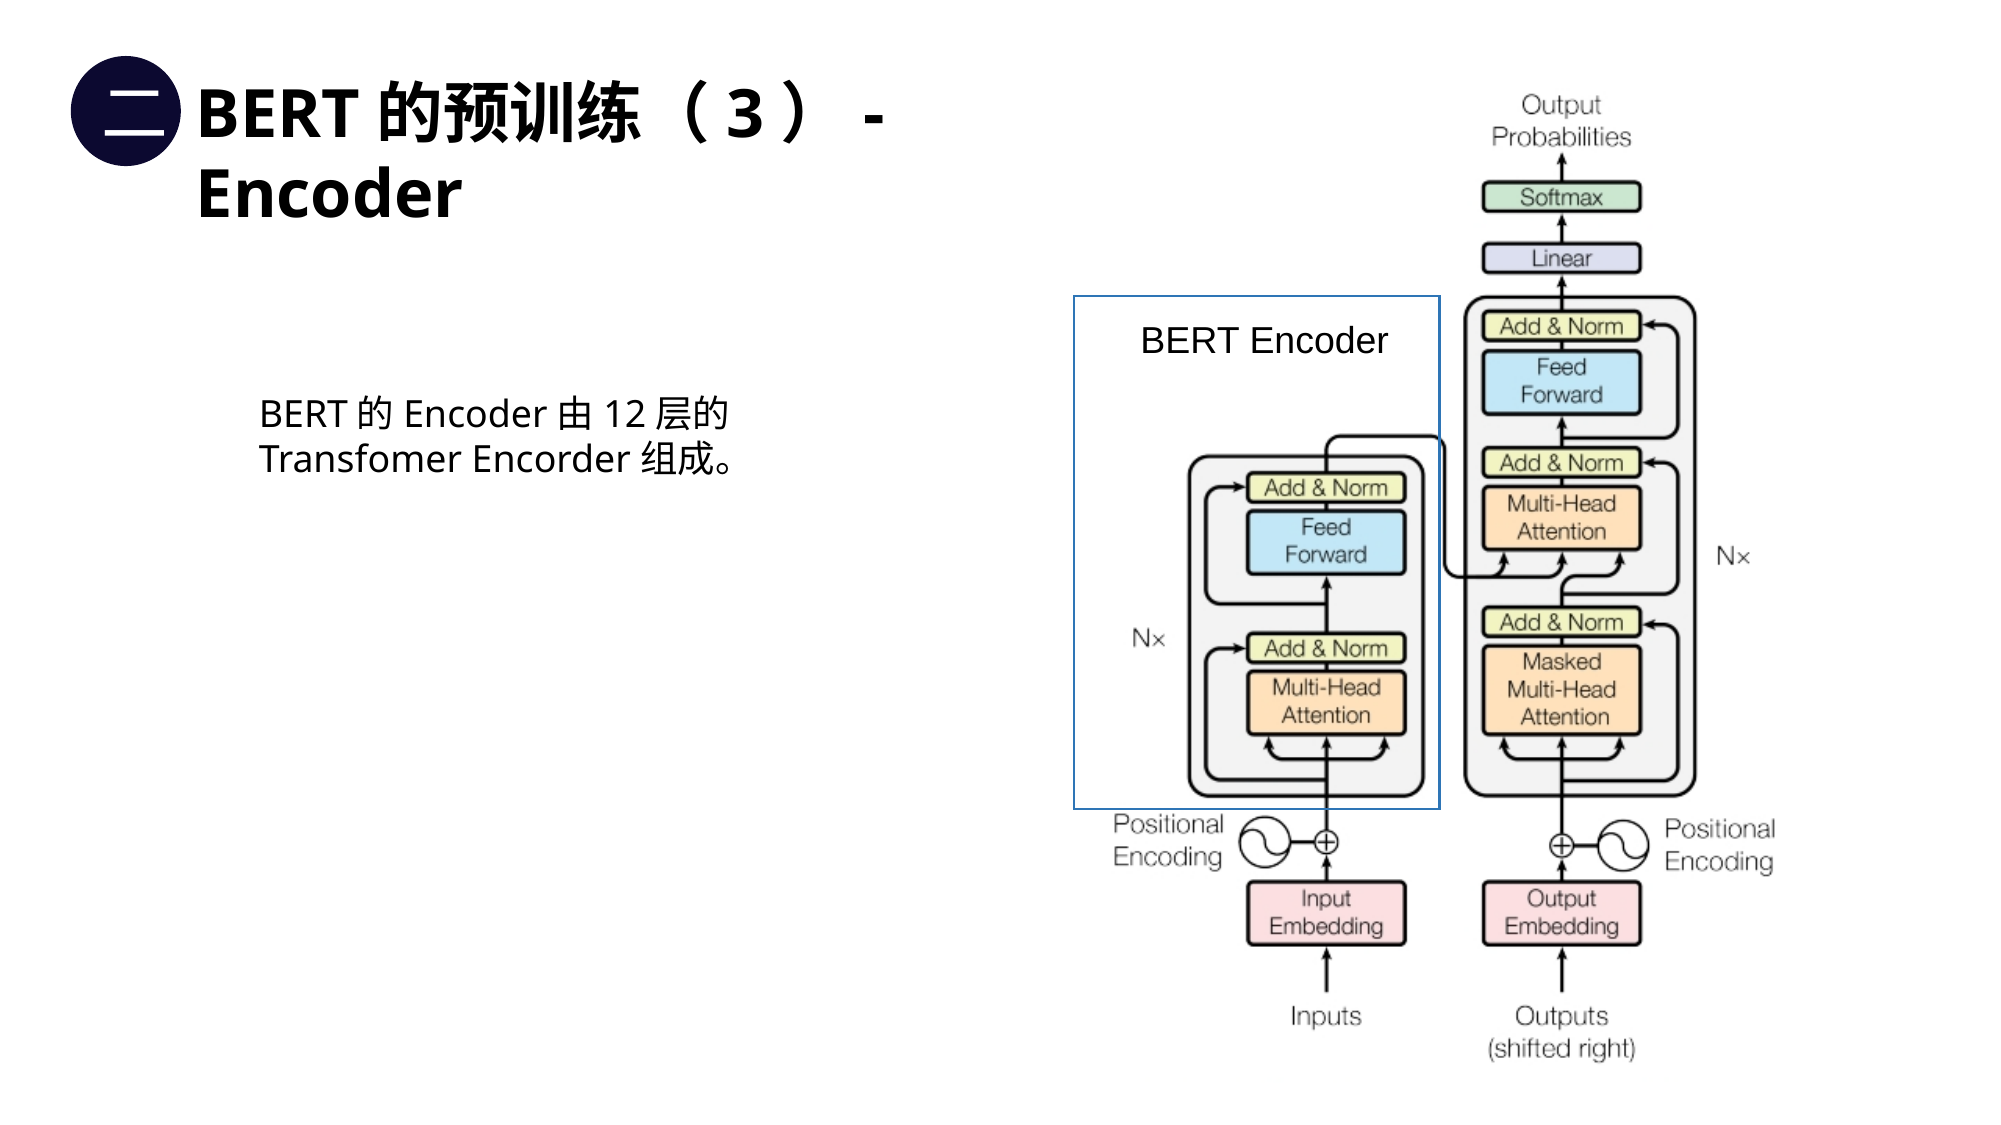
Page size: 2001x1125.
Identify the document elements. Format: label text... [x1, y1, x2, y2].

picture [1043, 55, 1870, 1083]
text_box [70, 56, 1043, 167]
text_box BERT的Encoder由12层的Transfomer Encorder组成。 [243, 383, 759, 690]
